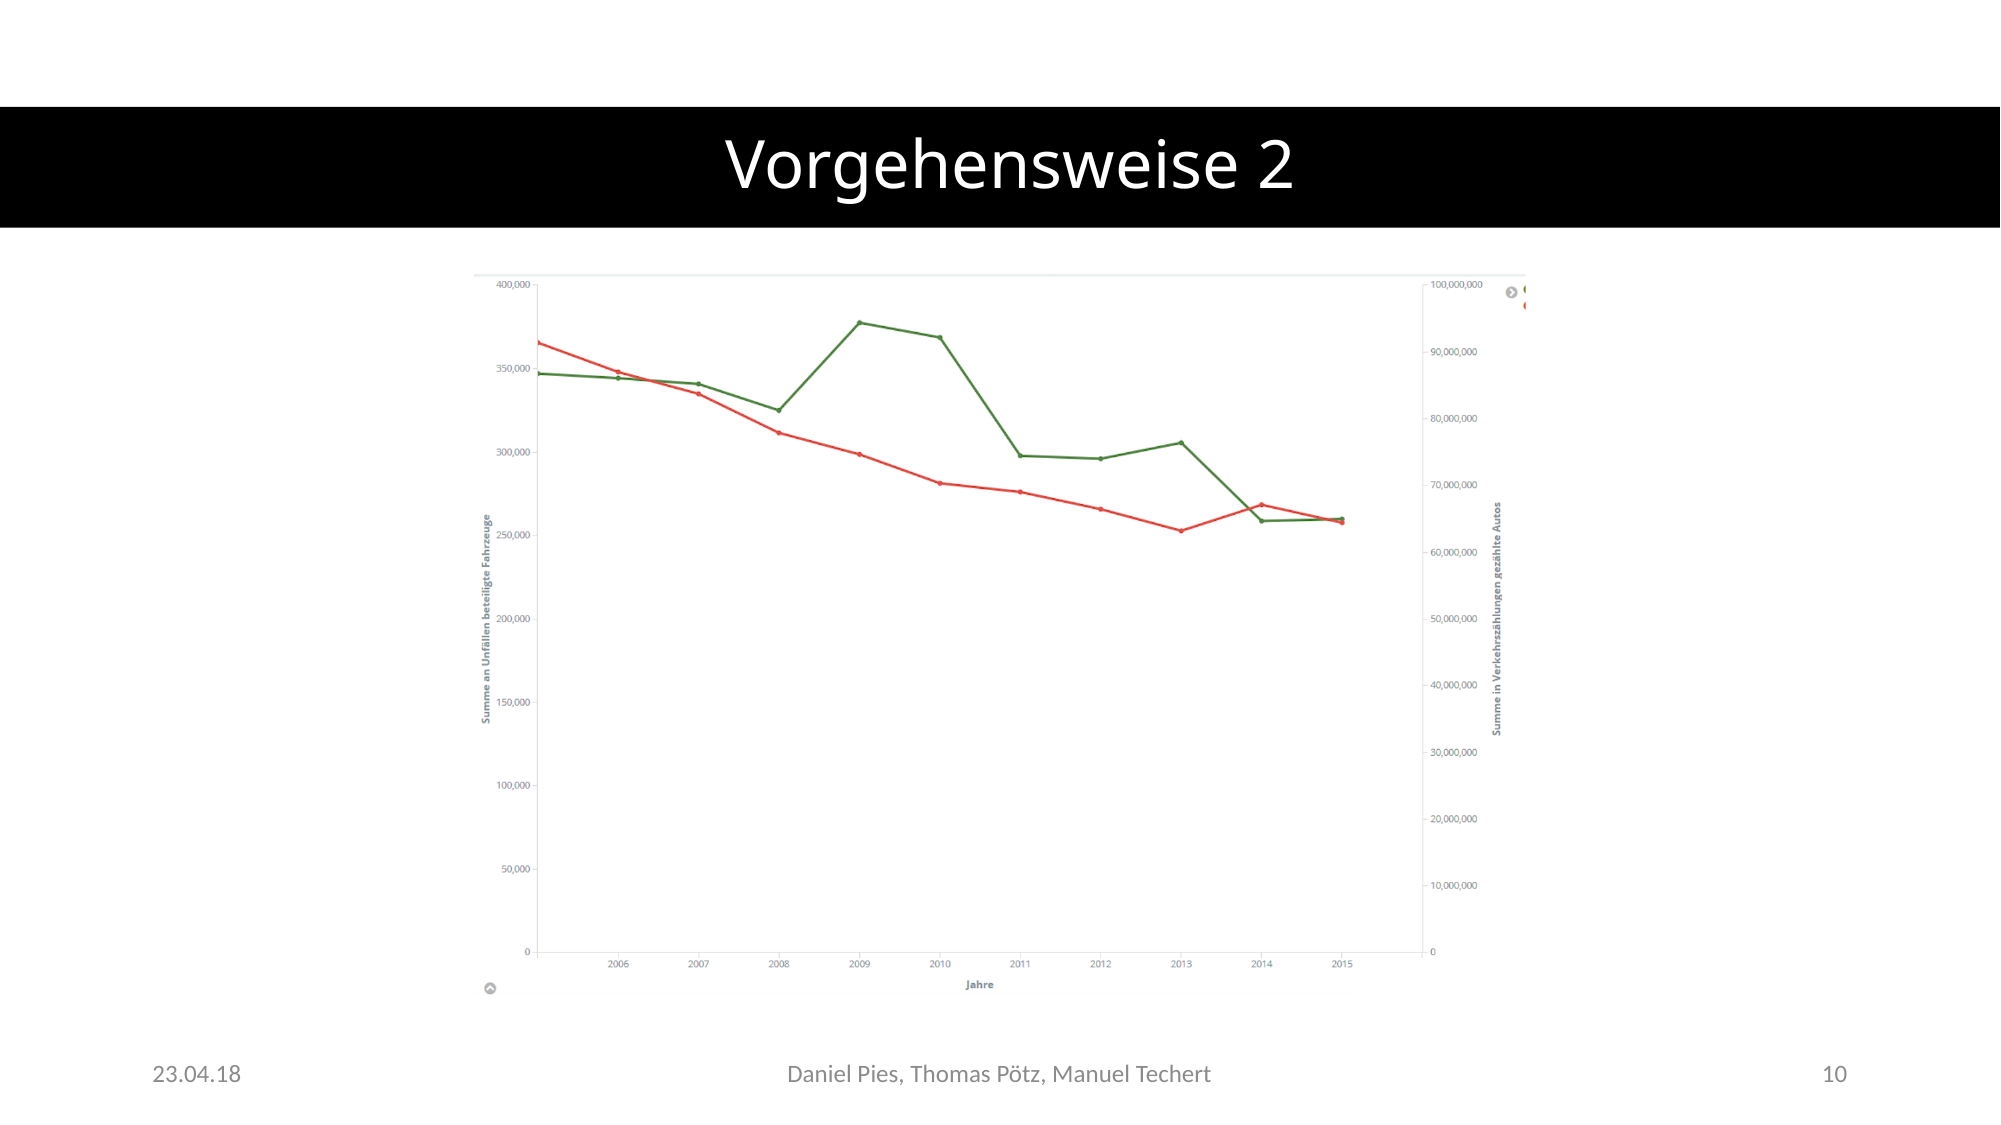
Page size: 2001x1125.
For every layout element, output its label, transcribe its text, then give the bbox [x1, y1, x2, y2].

text_box [0, 106, 2000, 229]
title Vorgehensweise 2 [91, 105, 1931, 228]
slide_number 10 [1412, 1042, 1863, 1103]
footer Daniel Pies, Thomas Pötz, Manuel Techert [662, 1042, 1338, 1103]
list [474, 274, 1526, 996]
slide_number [137, 1042, 588, 1103]
